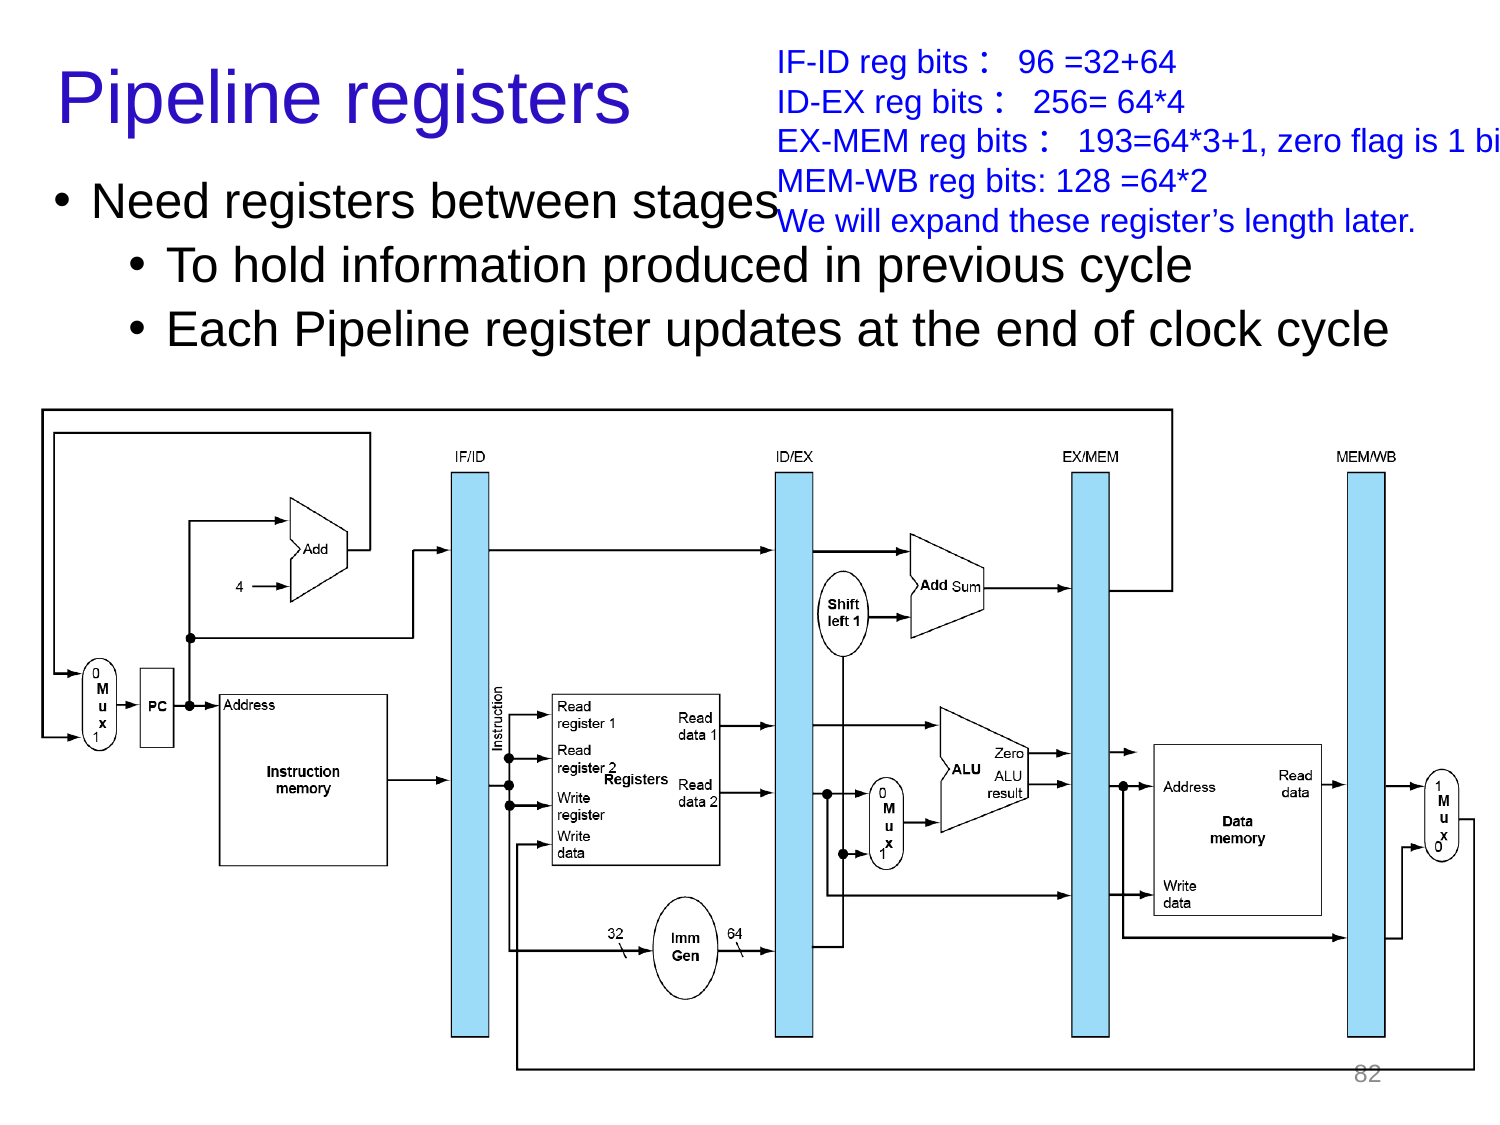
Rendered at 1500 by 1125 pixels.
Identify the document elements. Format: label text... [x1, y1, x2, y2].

text_box IF-ID reg bits：96 =32+64 ID-EX reg bits：256= 64*4 EX-MEM reg bits：193=64*3+1, zero flag is 1 bit. MEM-WB reg bits: 128 =64*2 We will expand these register’s length later. [761, 32, 1500, 247]
slide_number 82 [1059, 1071, 1397, 1103]
picture [41, 408, 1475, 1071]
title Pipeline registers [41, 30, 1336, 168]
list Need registers between stages To hold information produced in previous cycle Each Pipeline register updates at the end of clock cycle [38, 167, 1447, 882]
